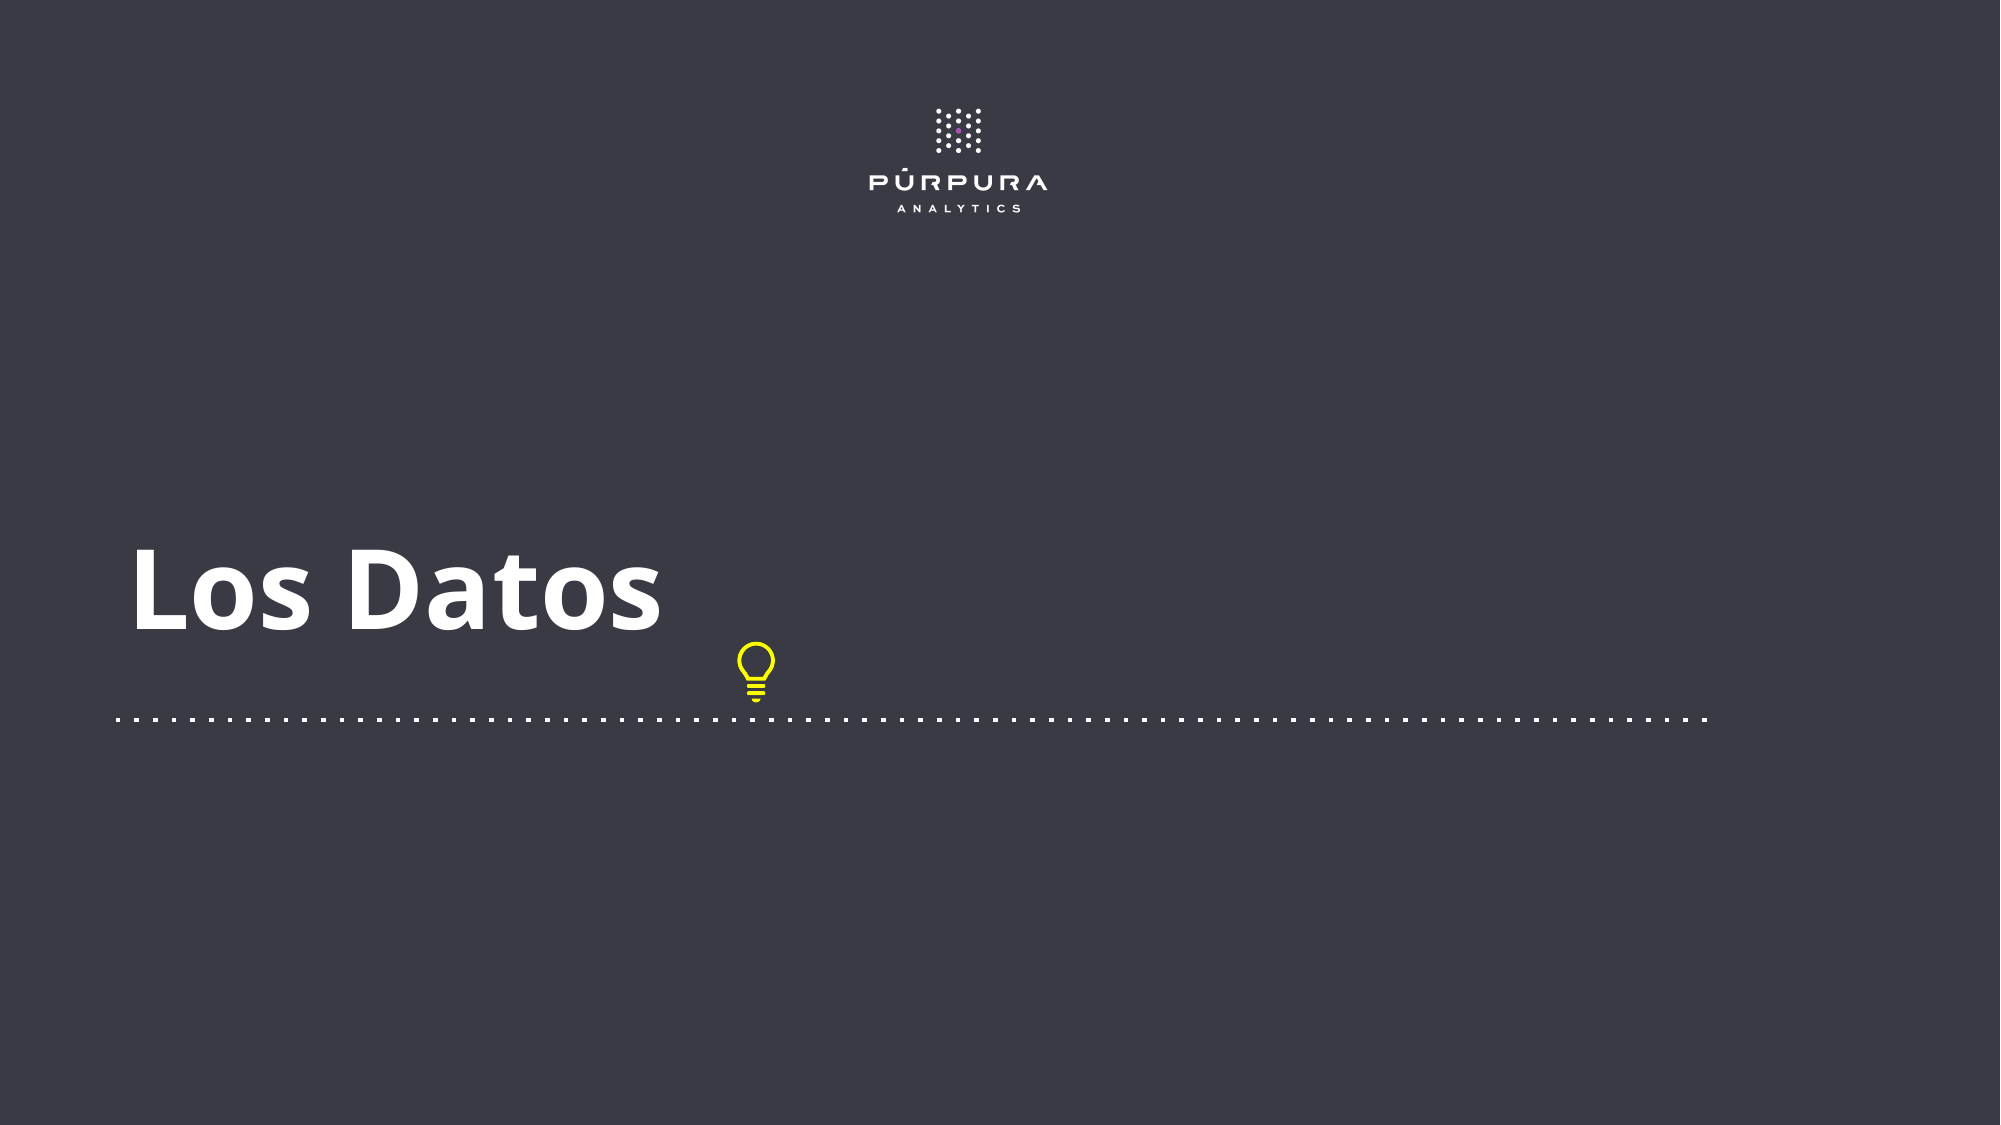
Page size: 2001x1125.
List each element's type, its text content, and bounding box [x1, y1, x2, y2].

title Los Datos [107, 98, 1810, 672]
picture [840, 42, 1077, 279]
picture [721, 637, 791, 707]
